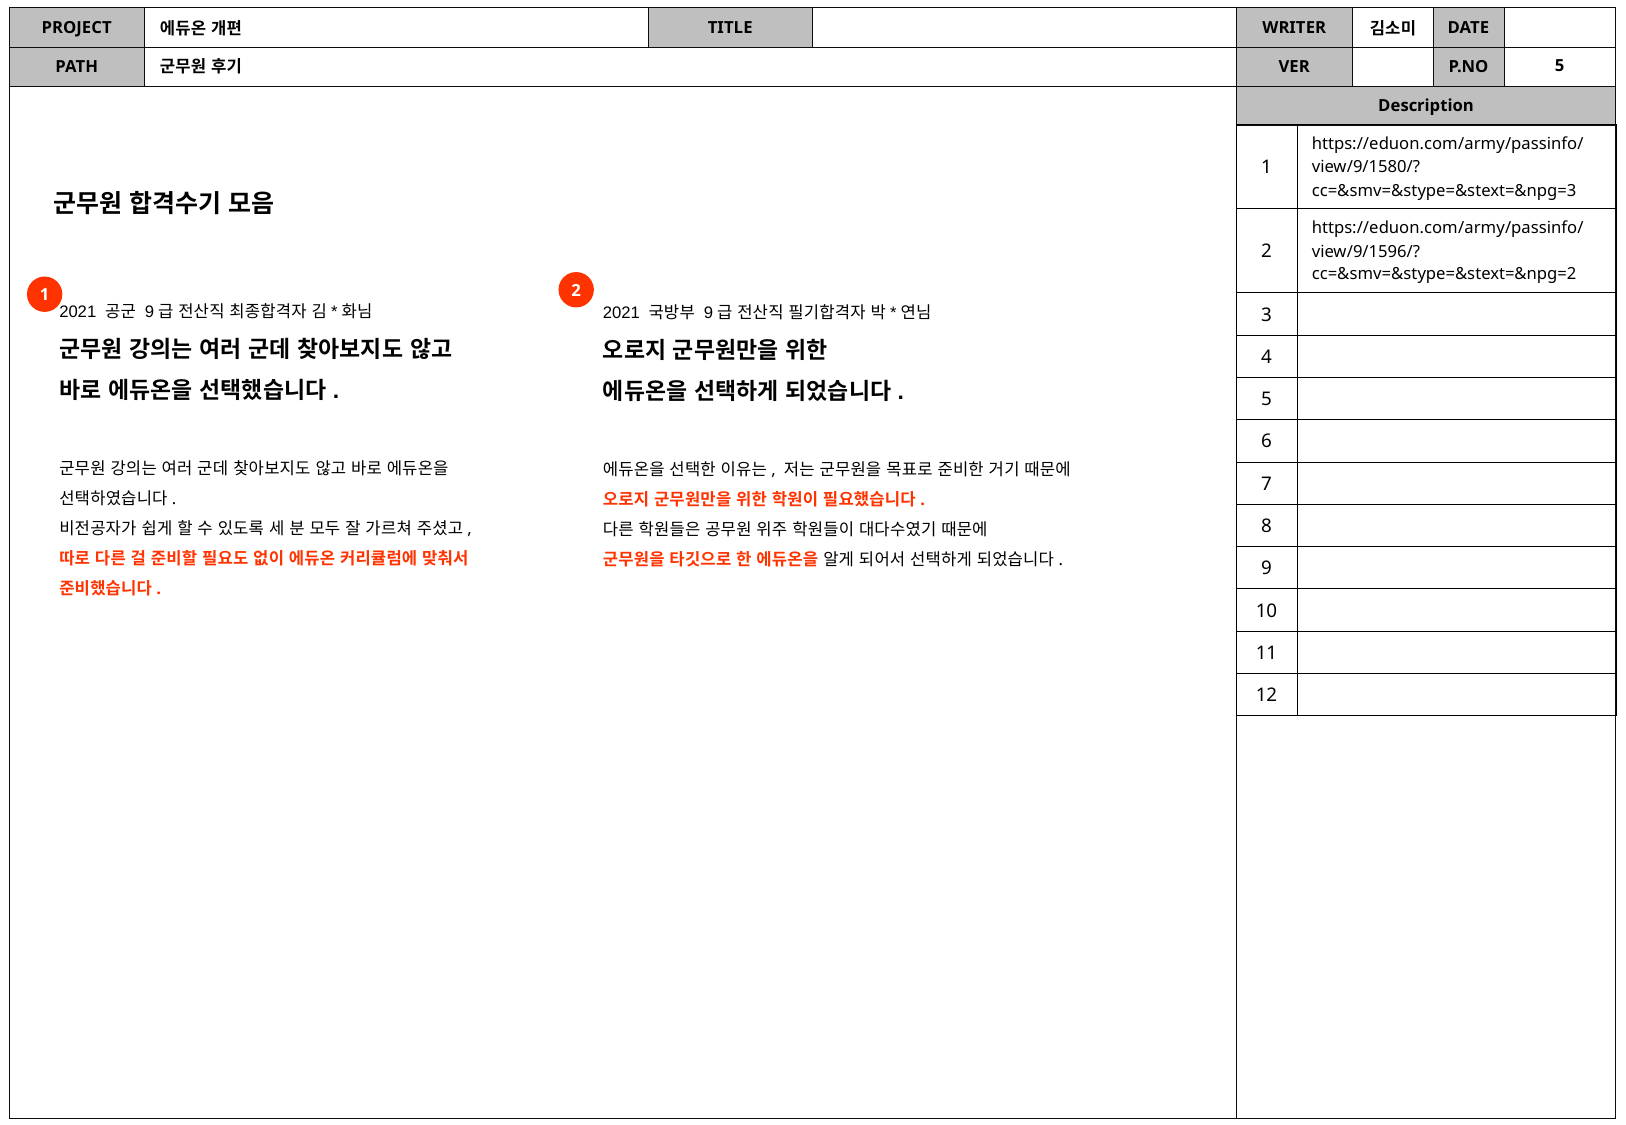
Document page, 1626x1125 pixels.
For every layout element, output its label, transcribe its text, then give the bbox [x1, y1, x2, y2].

text_box 1 [25, 275, 64, 313]
table_header https://eduon.com/army/passinfo/view/9/1580/?cc=&smv=&stype=&stext=&npg=3 [1298, 125, 1616, 208]
table_cell [1298, 505, 1616, 546]
table_cell 7 [1237, 463, 1297, 504]
table_cell 6 [1237, 420, 1297, 462]
table_cell 8 [1237, 505, 1297, 546]
table_cell [1298, 547, 1616, 588]
table_cell [1298, 589, 1616, 631]
table_cell 2 [1237, 209, 1297, 292]
text_box 에듀온 개편 [145, 10, 624, 46]
text_box 2021 공군 9급 전산직 최종합격자 김*화님 군무원 강의는 여러 군데 찾아보지도 않고 바로 에듀온을 선택했습니다. 군무원 강의는 여러 군데 찾아보지도 않고 바로 에듀온을 선택하였습니다. 비전공자가 쉽게 할 수 있도록 세 분 모두 잘 가르쳐 주셨고, 따로 다른 걸 준비할 필요도 없이 에듀온 커리큘럼에 맞춰서 준비했습니다. [44, 283, 565, 605]
table_cell 11 [1237, 632, 1297, 673]
text_box 군무원 후기 [145, 48, 1226, 84]
table_cell [1298, 674, 1616, 715]
table_cell 12 [1237, 674, 1297, 715]
table_cell [1298, 378, 1616, 419]
table_cell 10 [1237, 589, 1297, 631]
table_header 1 [1237, 125, 1297, 208]
table_cell [1298, 420, 1616, 462]
table_cell [1298, 632, 1616, 673]
table_cell [1298, 463, 1616, 504]
table_cell [1298, 293, 1616, 335]
table_cell 5 [1237, 378, 1297, 419]
text_box 2 [557, 270, 595, 309]
table_cell 4 [1237, 336, 1297, 377]
text_box 군무원 합격수기 모음 [38, 165, 559, 226]
table_cell [1298, 336, 1616, 377]
table_cell 3 [1237, 293, 1297, 335]
table_cell https://eduon.com/army/passinfo/view/9/1596/?cc=&smv=&stype=&stext=&npg=2 [1298, 209, 1616, 292]
table_cell 9 [1237, 547, 1297, 588]
text_box 2021 국방부 9급 전산직 필기합격자 박*연님 오로지 군무원만을 위한 에듀온을 선택하게 되었습니다. 에듀온을 선택한 이유는, 저는 군무원을 목표로 준비한 거기 때문에 오로지 군무원만을 위한 학원이 필요했습니다. 다른 학원들은 공무원 위주 학원들이 대다수였기 때문에 군무원을 타깃으로 한 에듀온을 알게 되어서 선택하게 되었습니다. [588, 284, 1108, 576]
text_box 5 [1502, 46, 1618, 82]
